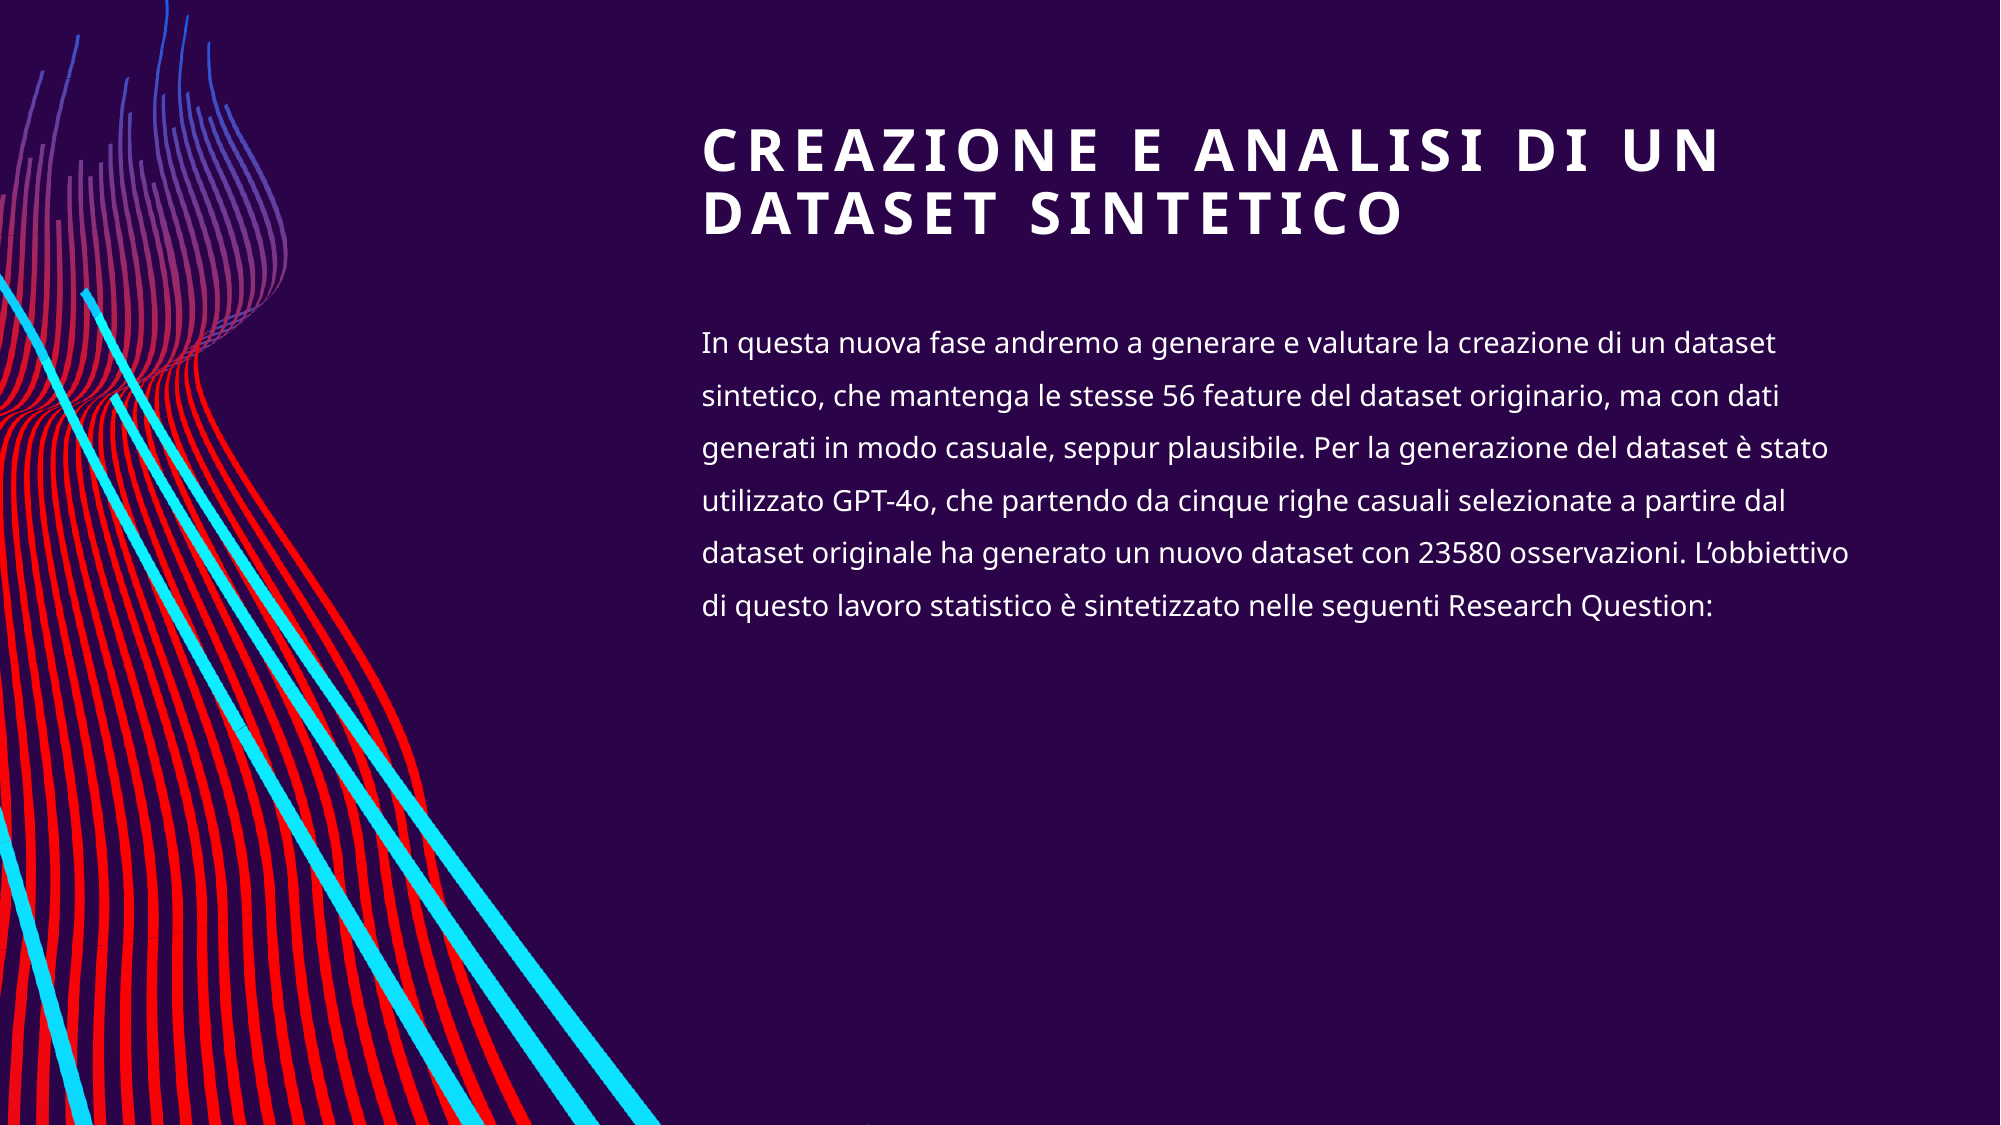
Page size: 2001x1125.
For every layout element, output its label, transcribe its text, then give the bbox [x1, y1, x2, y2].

list In questa nuova fase andremo a generare e valutare la creazione di un dataset sintetico, che mantenga le stesse 56 feature del dataset originario, ma con dati generati in modo casuale, seppur plausibile. Per la generazione del dataset è stato utilizzato GPT-4o, che partendo da cinque righe casuali selezionate a partire dal dataset originale ha generato un nuovo dataset con 23580 osservazioni. L’obbiettivo di questo lavoro statistico è sintetizzato nelle seguenti Research Question: [686, 299, 1888, 686]
title Creazione e analisi di un dataset sintetico [686, 114, 1888, 224]
picture [0, 0, 2000, 1125]
